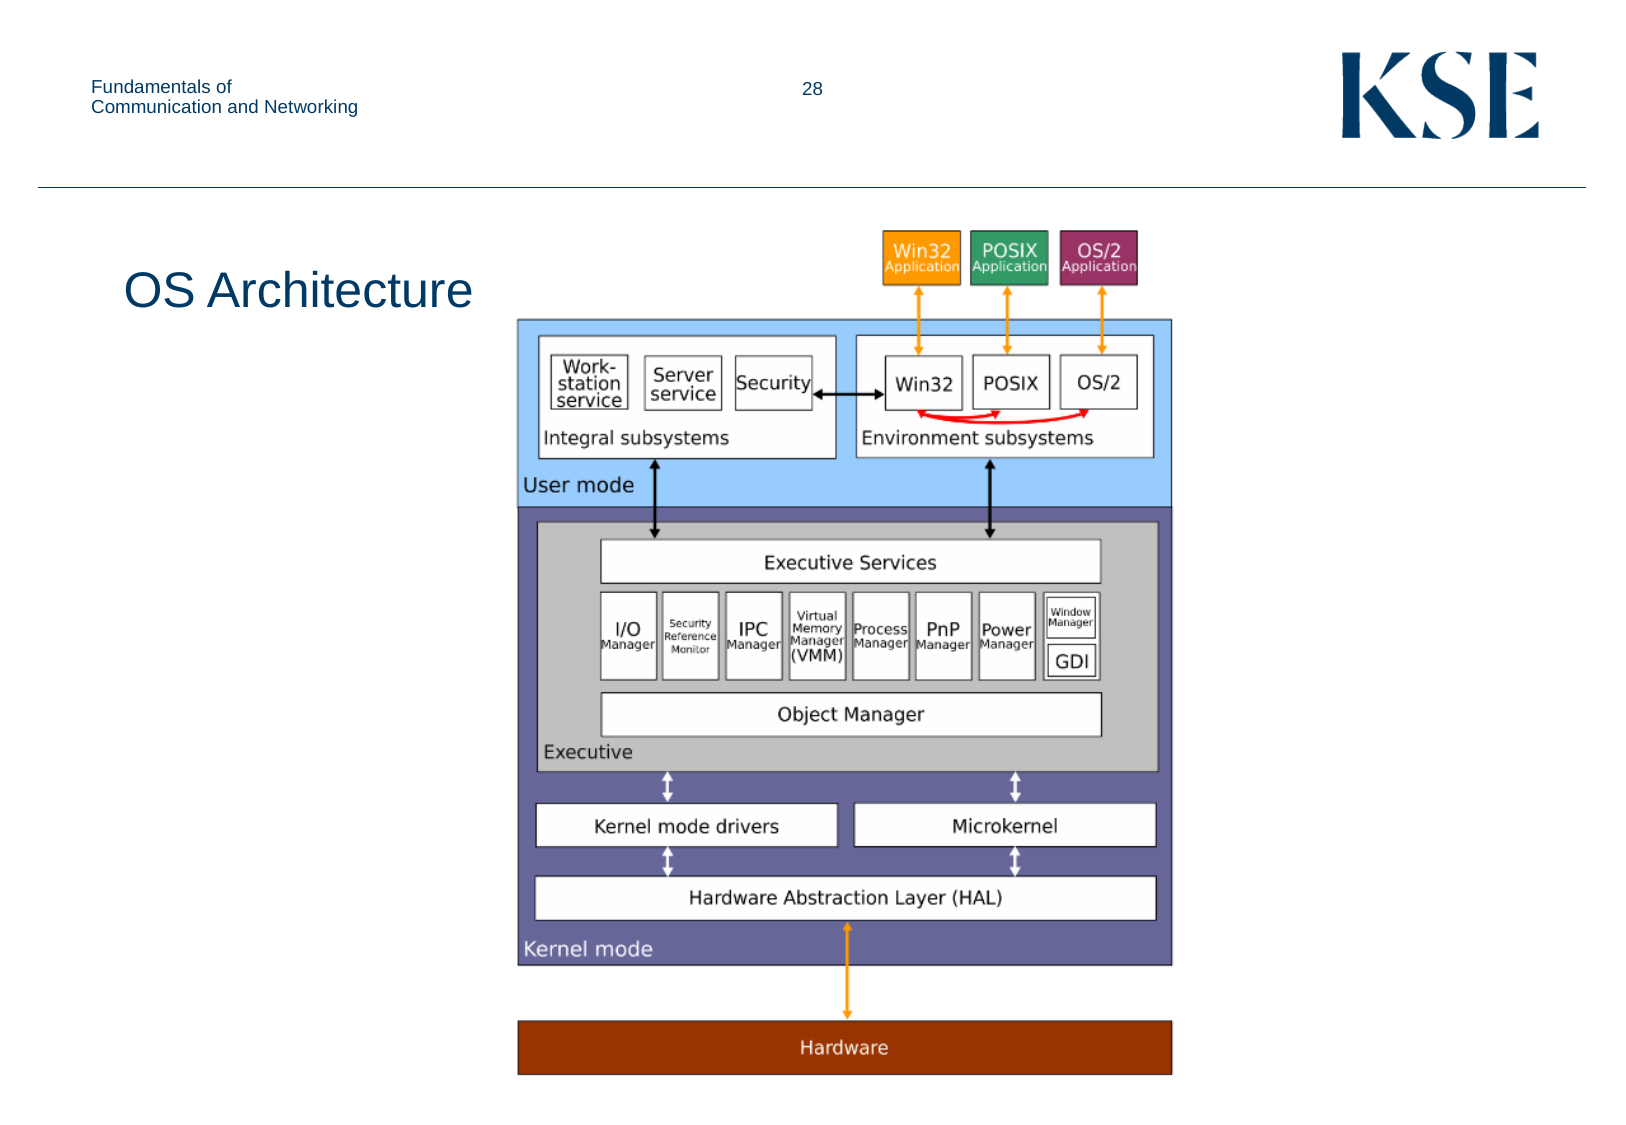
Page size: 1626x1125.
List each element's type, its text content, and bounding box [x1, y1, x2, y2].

list Fundamentals of Communication and Networking [76, 69, 379, 130]
list OS Architecture [71, 256, 495, 347]
picture [500, 205, 1186, 1079]
picture [1342, 51, 1539, 139]
